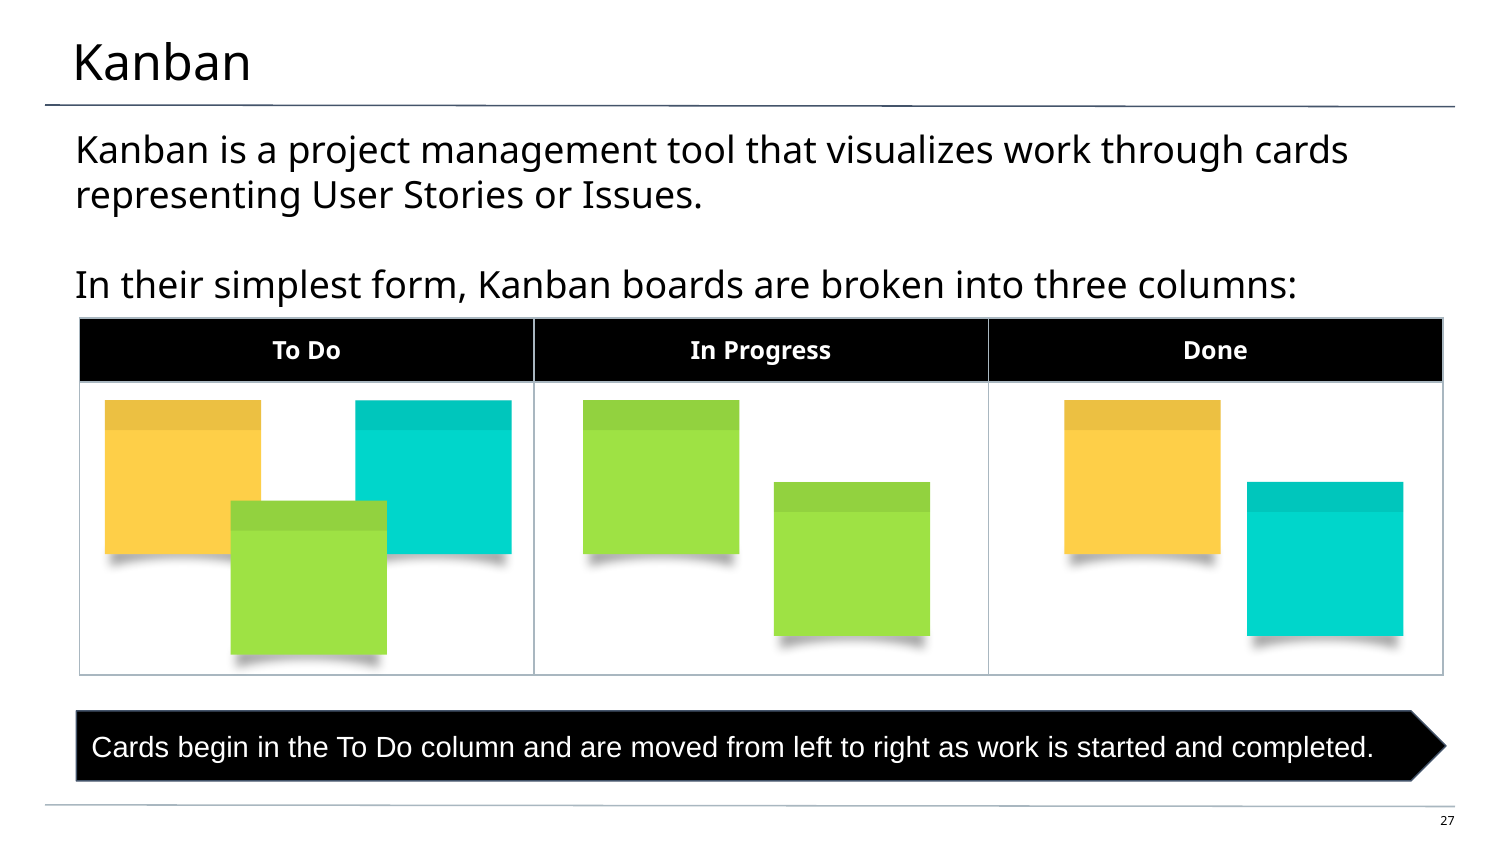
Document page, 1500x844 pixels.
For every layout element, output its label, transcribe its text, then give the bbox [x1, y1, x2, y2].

text_box [1247, 481, 1404, 512]
text_box [583, 400, 740, 431]
text_box [583, 431, 740, 555]
text_box [355, 400, 512, 431]
text_box [773, 512, 931, 636]
table_cell [989, 383, 1442, 674]
table_header In Progress [535, 319, 988, 381]
text_box [230, 500, 387, 531]
subtitle Kanban is a project management tool that visualizes work through cards representing User Stories or Issues. In their simplest form, Kanban boards are broken into three columns: [0, 110, 1500, 171]
table_cell [80, 383, 533, 674]
table_cell [535, 383, 988, 674]
text_box [230, 531, 387, 655]
text_box [1064, 400, 1221, 431]
title Kanban [0, 0, 1500, 88]
text_box [773, 481, 931, 512]
text_box [355, 431, 512, 555]
table_header Done [989, 319, 1442, 381]
text_box Cards begin in the To Do column and are moved from left to right as work is started and completed. [76, 710, 1447, 781]
table_header To Do [80, 319, 533, 381]
text_box [1064, 431, 1221, 555]
text_box [1247, 512, 1404, 636]
